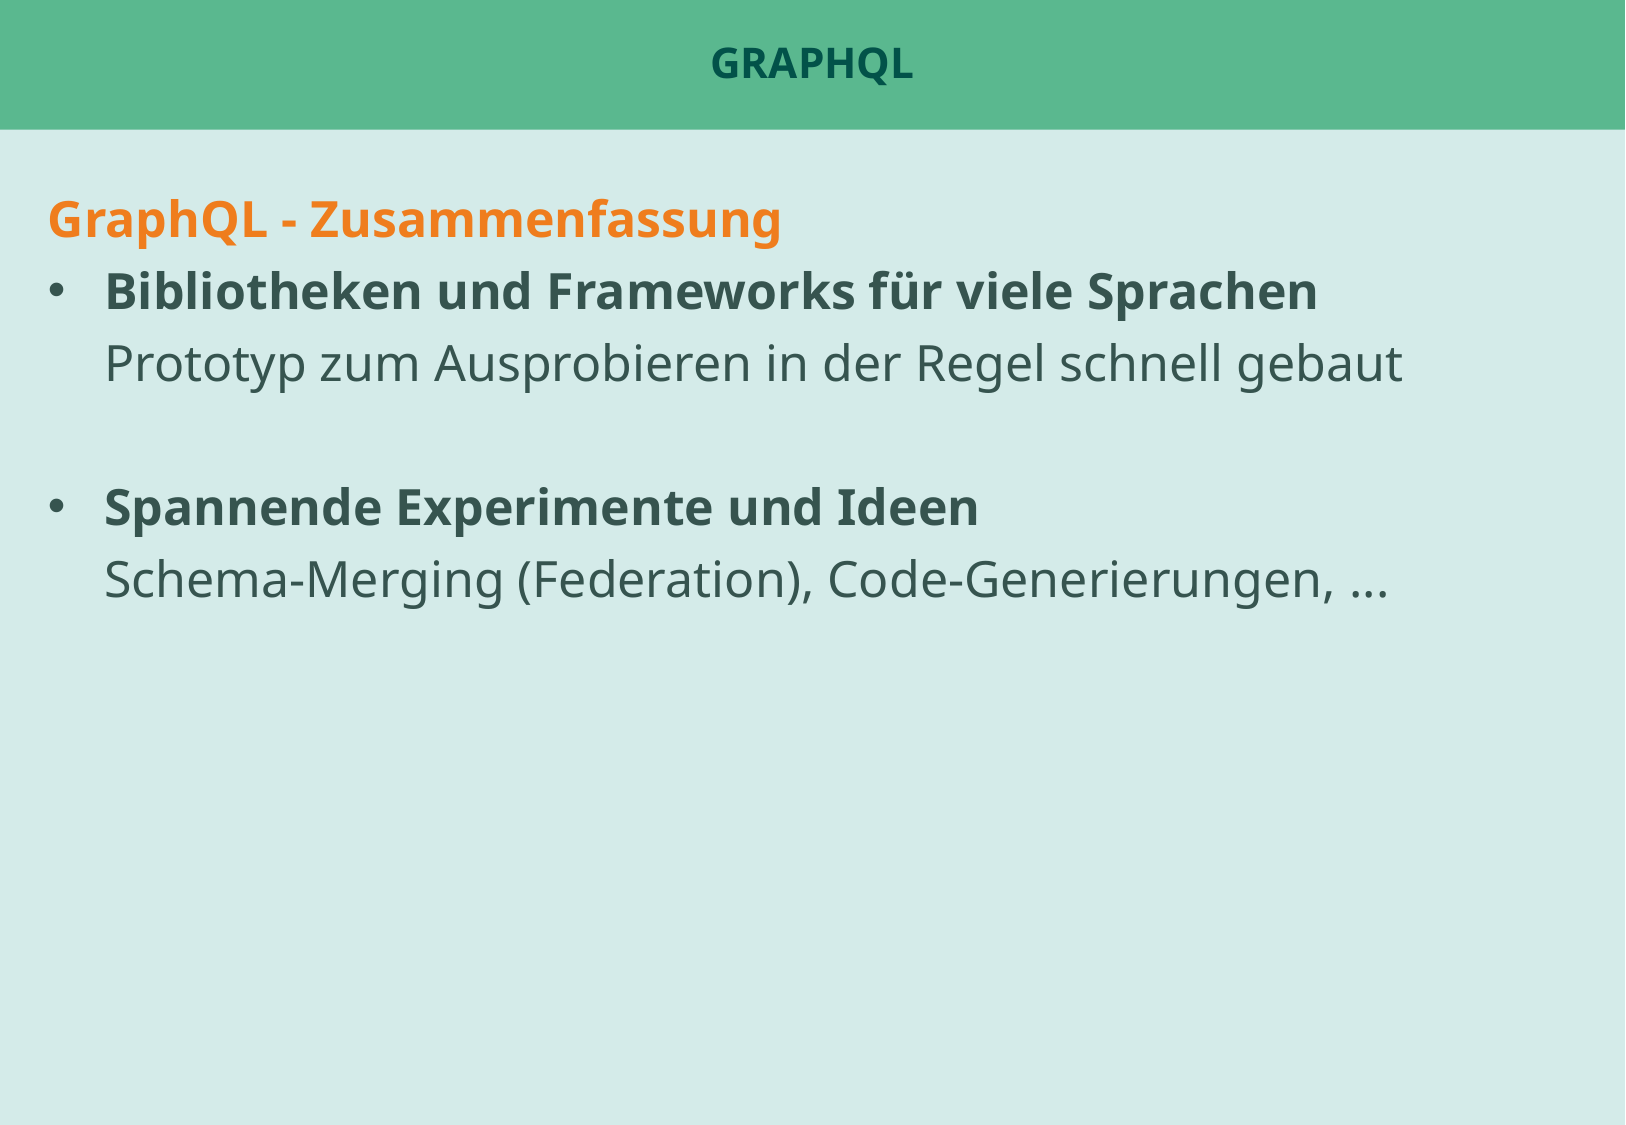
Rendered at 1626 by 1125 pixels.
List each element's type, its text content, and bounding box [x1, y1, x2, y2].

text_box GraphQL - Zusammenfassung Bibliotheken und Frameworks für viele Sprachen Prototyp zum Ausprobieren in der Regel schnell gebaut Spannende Experimente und Ideen Schema-Merging (Federation), Code-Generierungen, ... [33, 168, 1625, 903]
title GraphQL [0, 0, 1625, 130]
